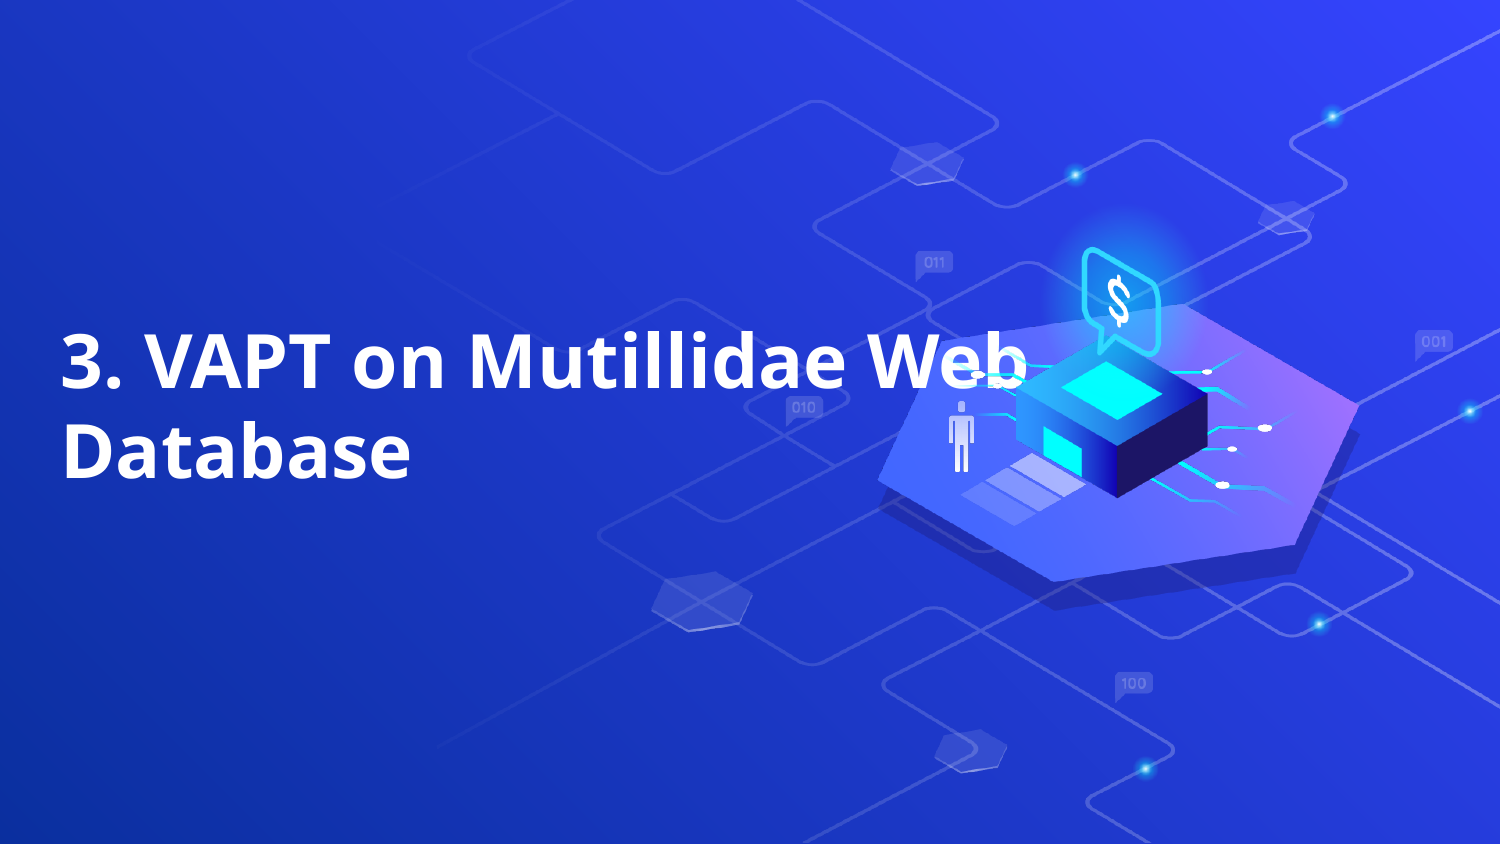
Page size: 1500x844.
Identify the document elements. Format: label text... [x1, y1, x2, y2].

title 3. VAPT on Mutillidae Web Database [60, 223, 1034, 494]
picture [0, 0, 1500, 844]
